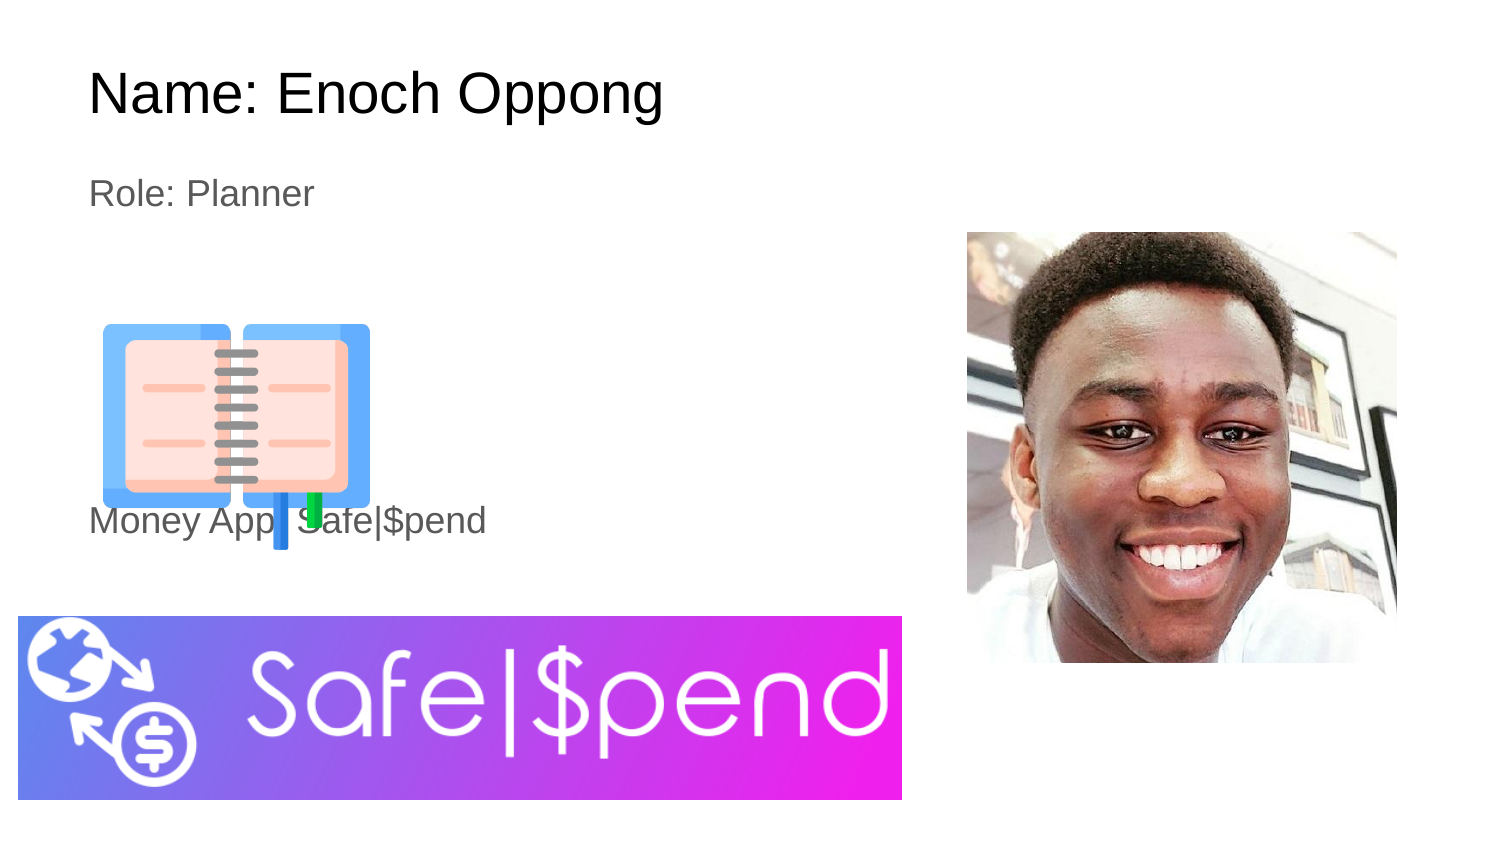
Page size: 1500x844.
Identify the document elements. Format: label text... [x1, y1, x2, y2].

picture [17, 616, 902, 800]
picture [102, 303, 370, 570]
list Role: Planner Money App: Safe|$pend [77, 168, 1048, 570]
title Name: Enoch Oppong [77, 33, 1048, 157]
picture [966, 232, 1398, 663]
